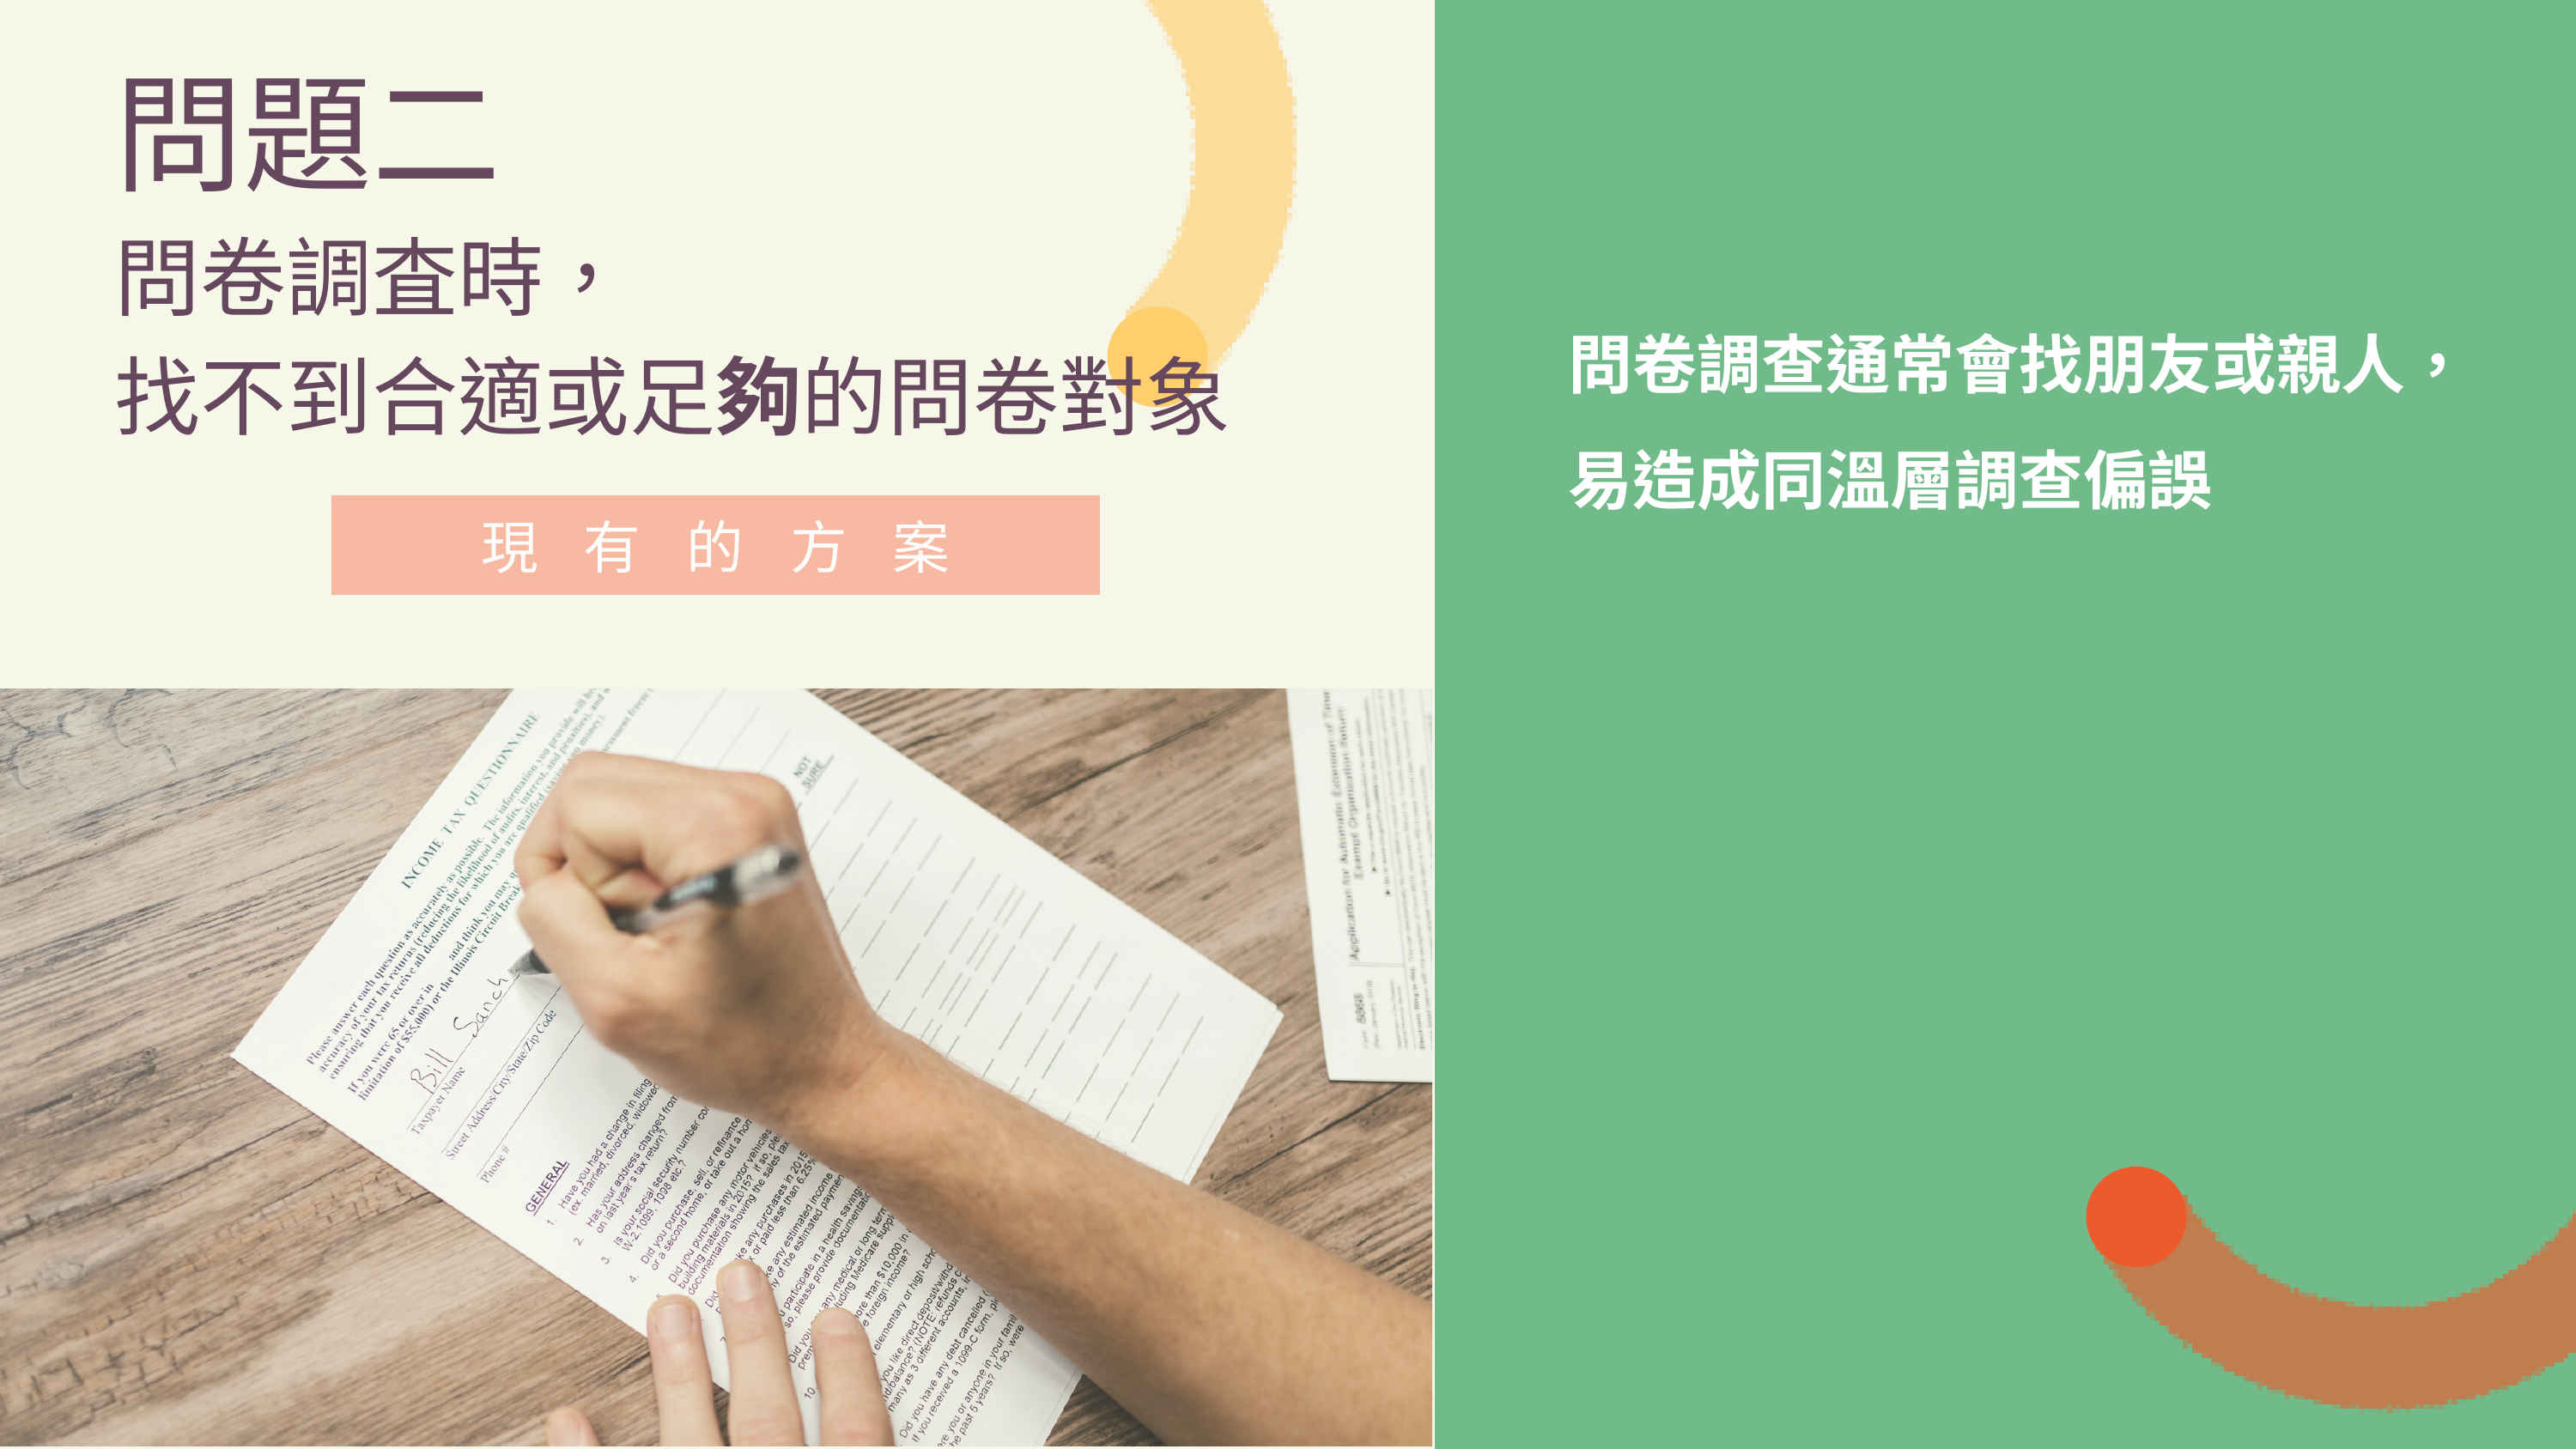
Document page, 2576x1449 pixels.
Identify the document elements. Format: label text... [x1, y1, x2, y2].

text_box 問題二 問卷調査時， 找不到合適或足夠的問卷對象 [114, 28, 1247, 446]
text_box 問卷調查通常會找朋友或親人，易造成同溫層調查偏誤 [1568, 285, 2511, 634]
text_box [331, 494, 1101, 596]
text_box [2119, 994, 2576, 1387]
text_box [720, 0, 1395, 248]
text_box [1435, 0, 2576, 1449]
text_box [0, 688, 1432, 1447]
